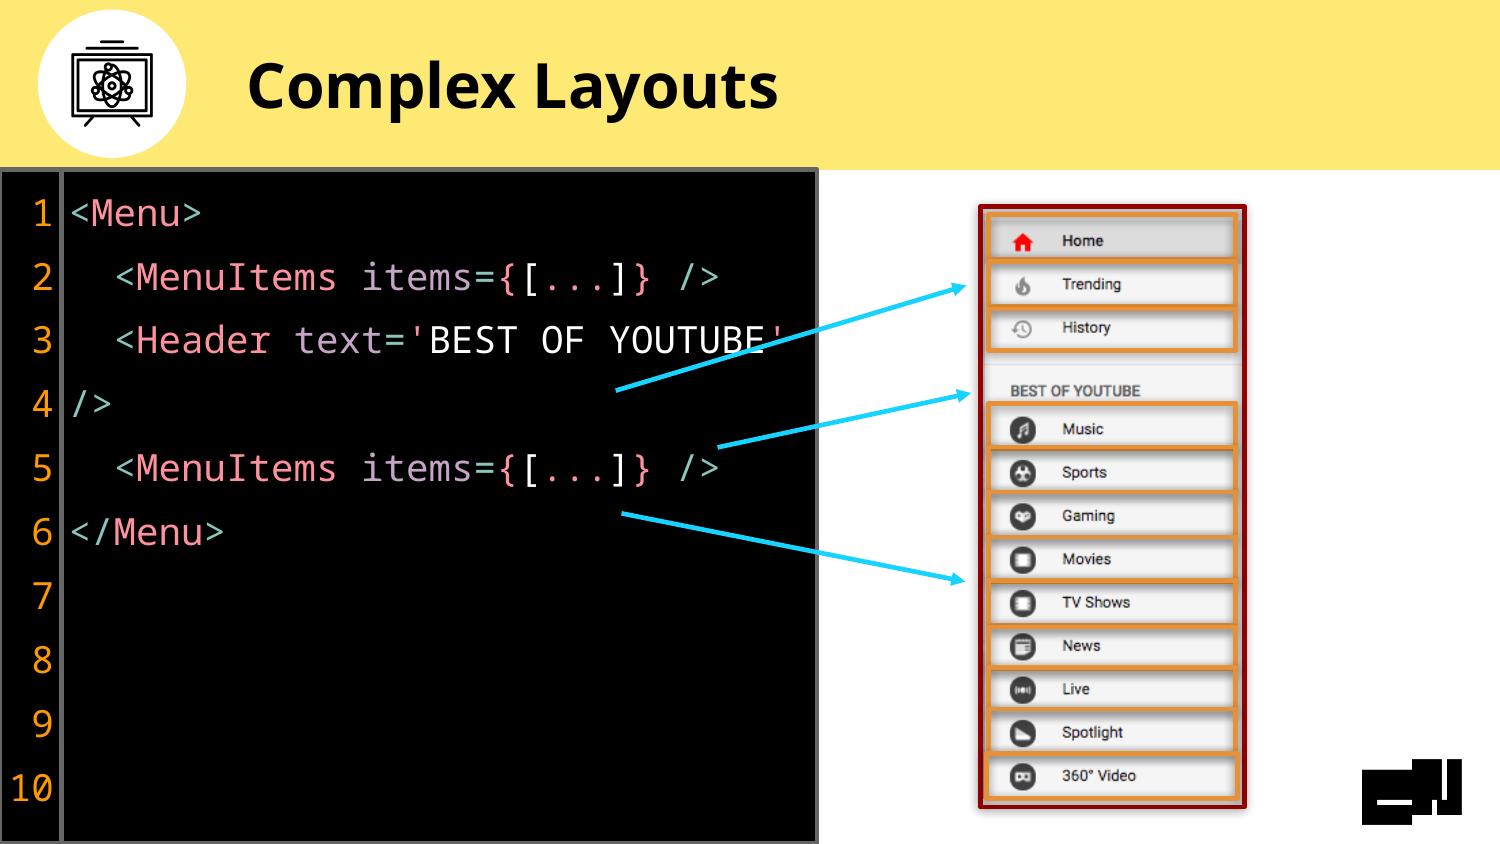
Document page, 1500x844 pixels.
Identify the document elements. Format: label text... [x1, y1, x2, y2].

picture [1362, 759, 1462, 825]
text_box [615, 285, 967, 391]
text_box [717, 392, 972, 448]
title Complex Layouts [231, 9, 1463, 158]
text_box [621, 513, 966, 582]
picture [67, 38, 157, 129]
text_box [0, 169, 818, 844]
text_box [980, 205, 1248, 808]
